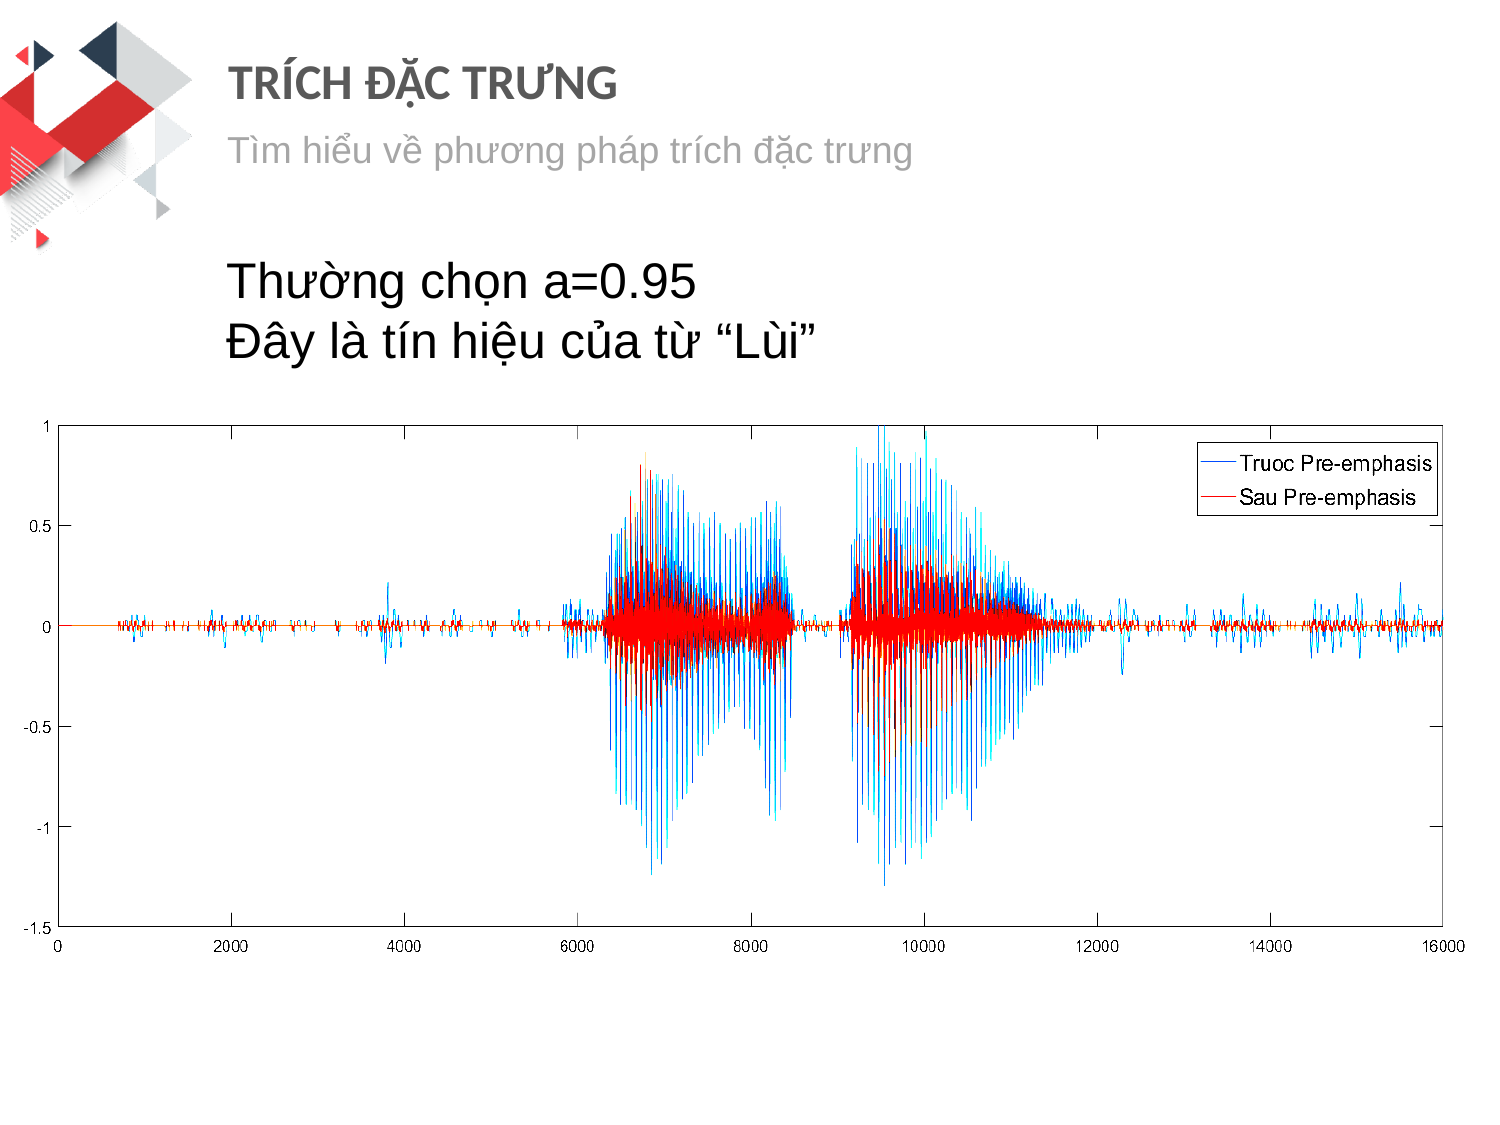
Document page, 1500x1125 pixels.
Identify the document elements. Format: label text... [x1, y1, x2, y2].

text_box Thường chọn a=0.95 Đây là tín hiệu của từ “Lùi” [212, 241, 1054, 377]
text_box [212, 42, 1383, 179]
picture [24, 409, 1483, 974]
picture [0, 21, 192, 255]
